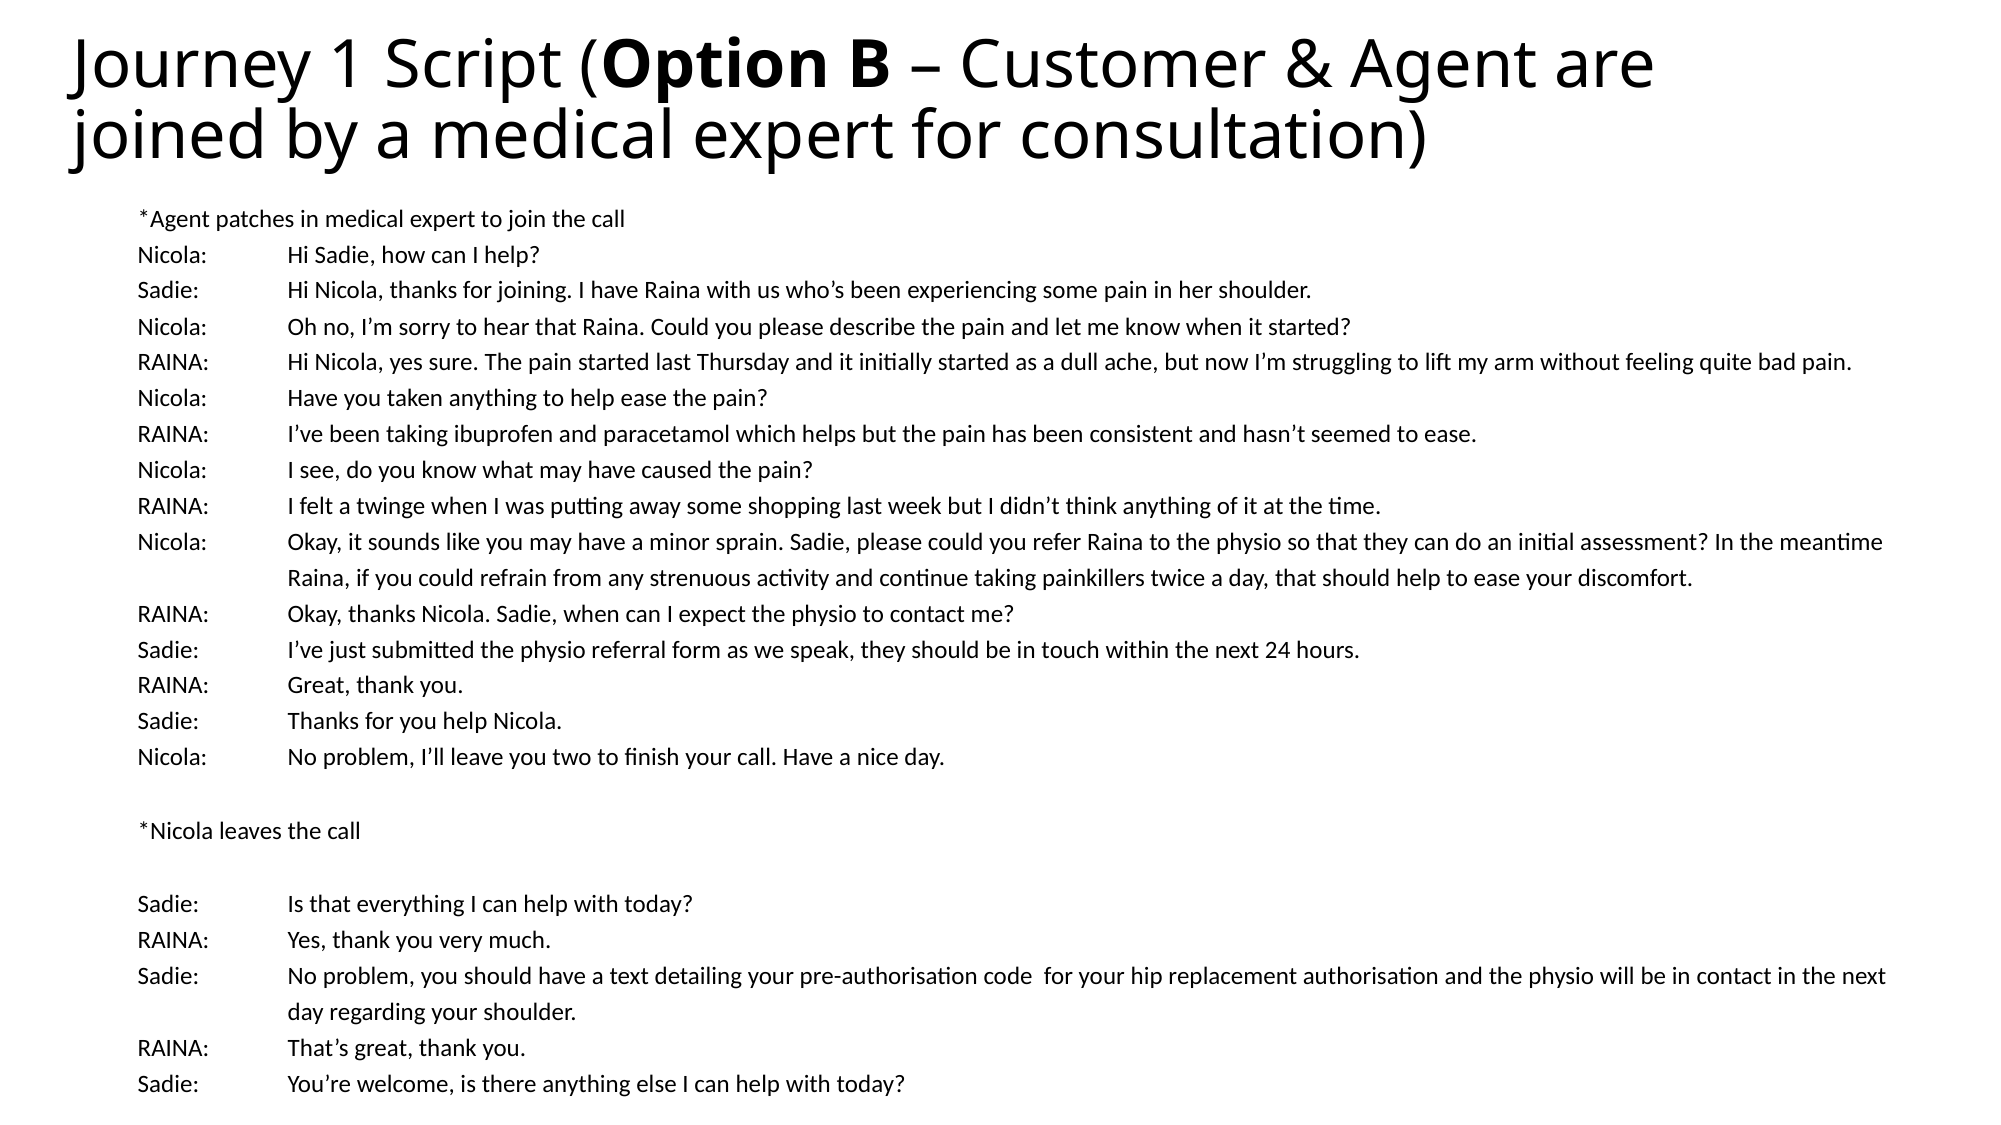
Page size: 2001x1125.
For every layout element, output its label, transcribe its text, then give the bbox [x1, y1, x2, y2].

list *Agent patches in medical expert to join the call Nicola: Hi Sadie, how can I help? Sadie: Hi Nicola, thanks for joining. I have Raina with us who’s been experiencing some pain in her shoulder. Nicola: Oh no, I’m sorry to hear that Raina. Could you please describe the pain and let me know when it started? RAINA: Hi Nicola, yes sure. The pain started last Thursday and it initially started as a dull ache, but now I’m struggling to lift my arm without feeling quite bad pain. Nicola: Have you taken anything to help ease the pain? RAINA: I’ve been taking ibuprofen and paracetamol which helps but the pain has been consistent and hasn’t seemed to ease. Nicola: I see, do you know what may have caused the pain? RAINA: I felt a twinge when I was putting away some shopping last week but I didn’t think anything of it at the time. Nicola: Okay, it sounds like you may have a minor sprain. Sadie, please could you refer Raina to the physio so that they can do an initial assessment? In the meantime Raina, if you could refrain from any strenuous activity and continue taking painkillers twice a day, that should help to ease your discomfort. RAINA: Okay, thanks Nicola. Sadie, when can I expect the physio to contact me? Sadie: I’ve just submitted the physio referral form as we speak, they should be in touch within the next 24 hours. RAINA: Great, thank you. Sadie: Thanks for you help Nicola. Nicola: No problem, I’ll leave you two to finish your call. Have a nice day. *Nicola leaves the call Sadie: Is that everything I can help with today? RAINA: Yes, thank you very much. Sadie: No problem, you should have a text detailing your pre-authorisation code for your hip replacement authorisation and the physio will be in contact in the next day regarding your shoulder. RAINA: That’s great, thank you. Sadie: You’re welcome, is there anything else I can help with today? [66, 184, 1922, 870]
title Journey 1 Script (Option B – Customer & Agent are joined by a medical expert for consultation) [2, 0, 1816, 177]
